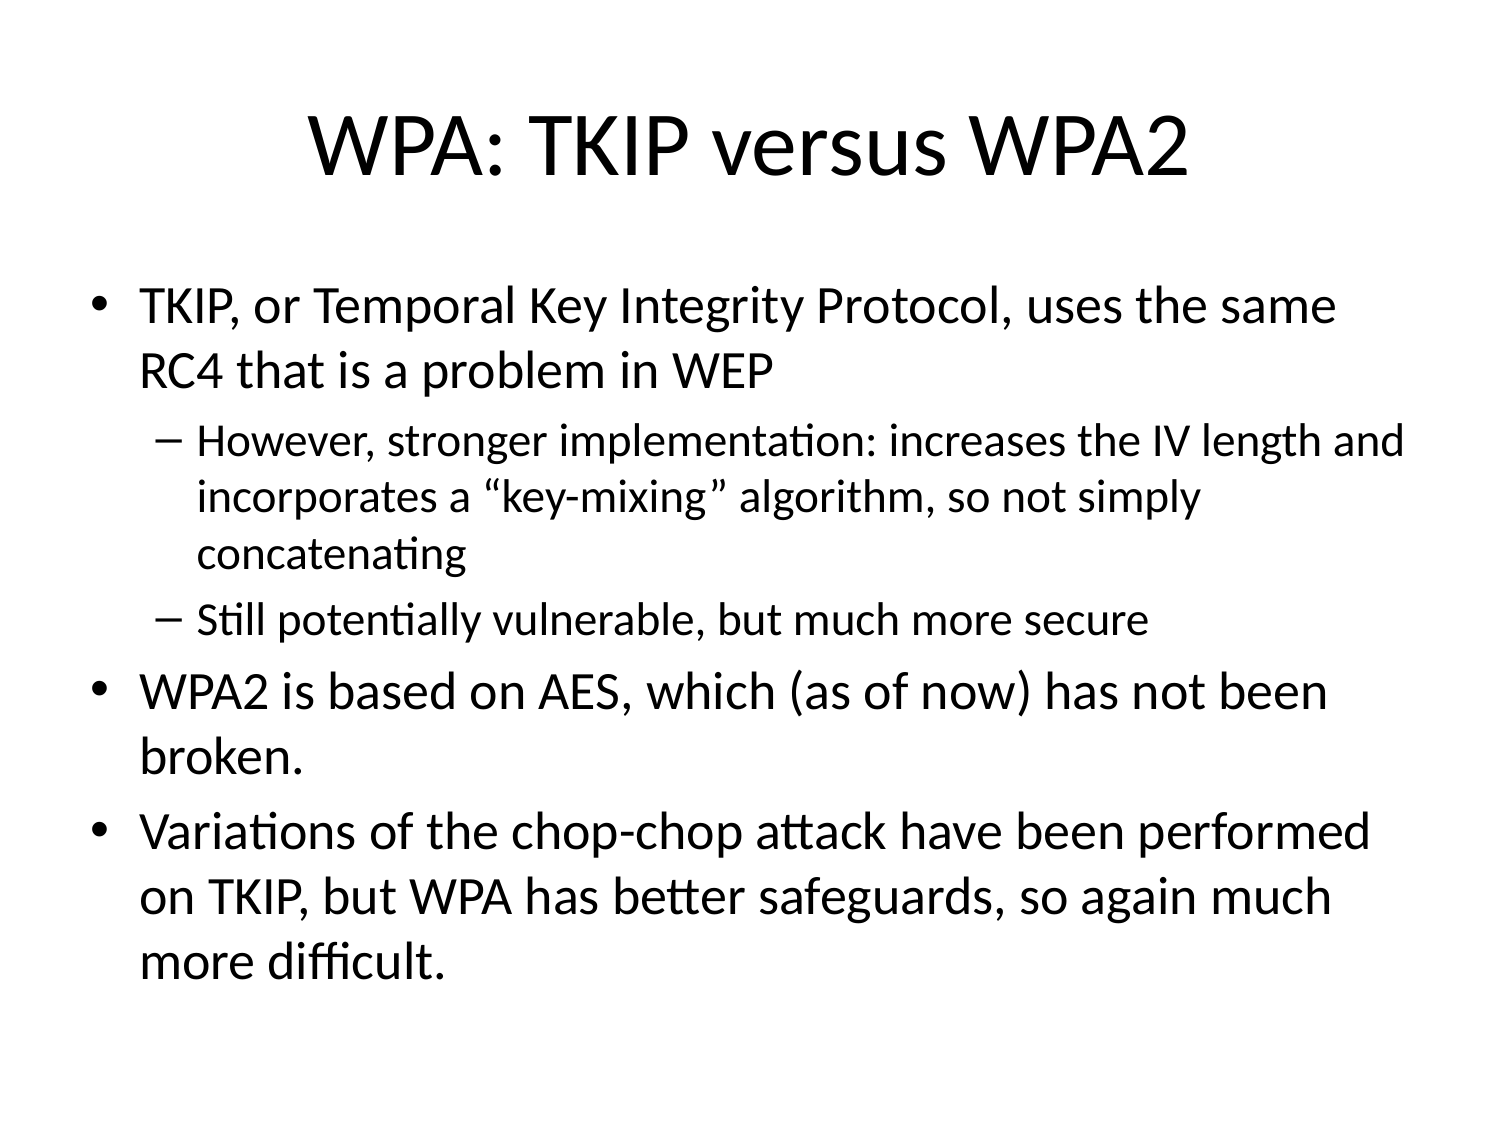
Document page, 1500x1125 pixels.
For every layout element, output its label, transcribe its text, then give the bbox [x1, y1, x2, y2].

list TKIP, or Temporal Key Integrity Protocol, uses the same RC4 that is a problem in WEP However, stronger implementation: increases the IV length and incorporates a “key-mixing” algorithm, so not simply concatenating Still potentially vulnerable, but much more secure WPA2 is based on AES, which (as of now) has not been broken. Variations of the chop-chop attack have been performed on TKIP, but WPA has better safeguards, so again much more difficult. [75, 262, 1425, 1005]
title WPA: TKIP versus WPA2 [75, 45, 1425, 233]
